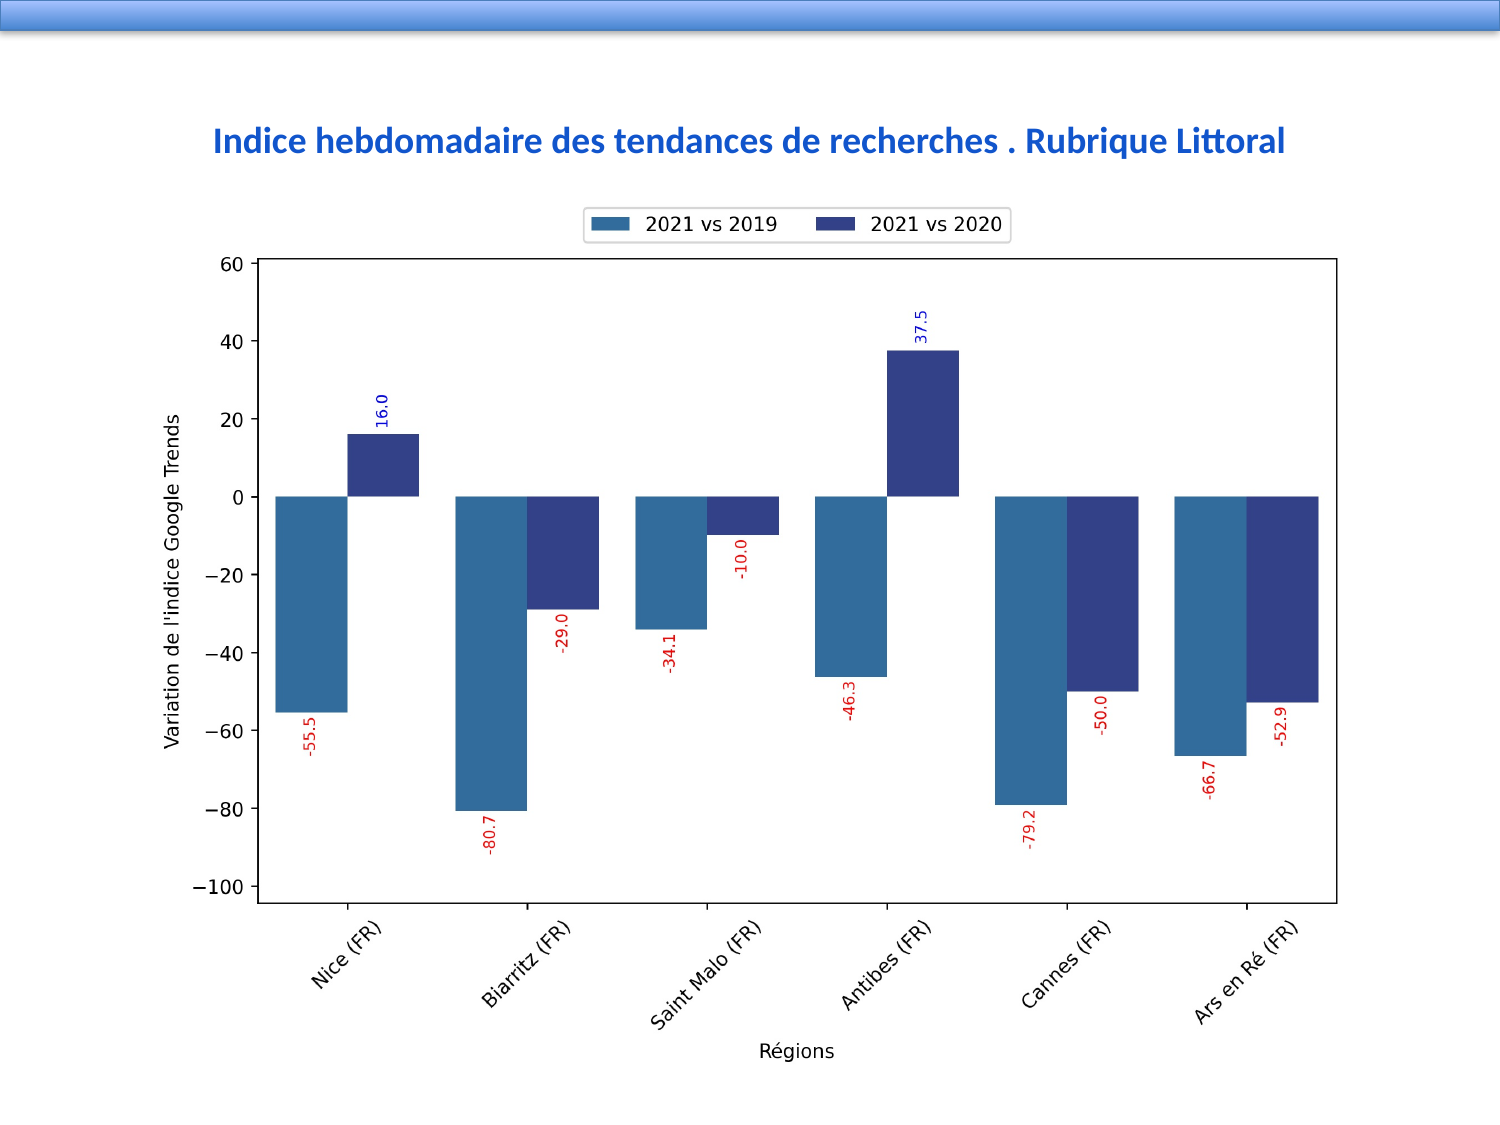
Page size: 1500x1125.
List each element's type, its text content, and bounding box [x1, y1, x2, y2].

text_box [0, 0, 1500, 31]
picture [149, 194, 1351, 1075]
title Indice hebdomadaire des tendances de recherches . Rubrique Littoral [75, 45, 1425, 233]
